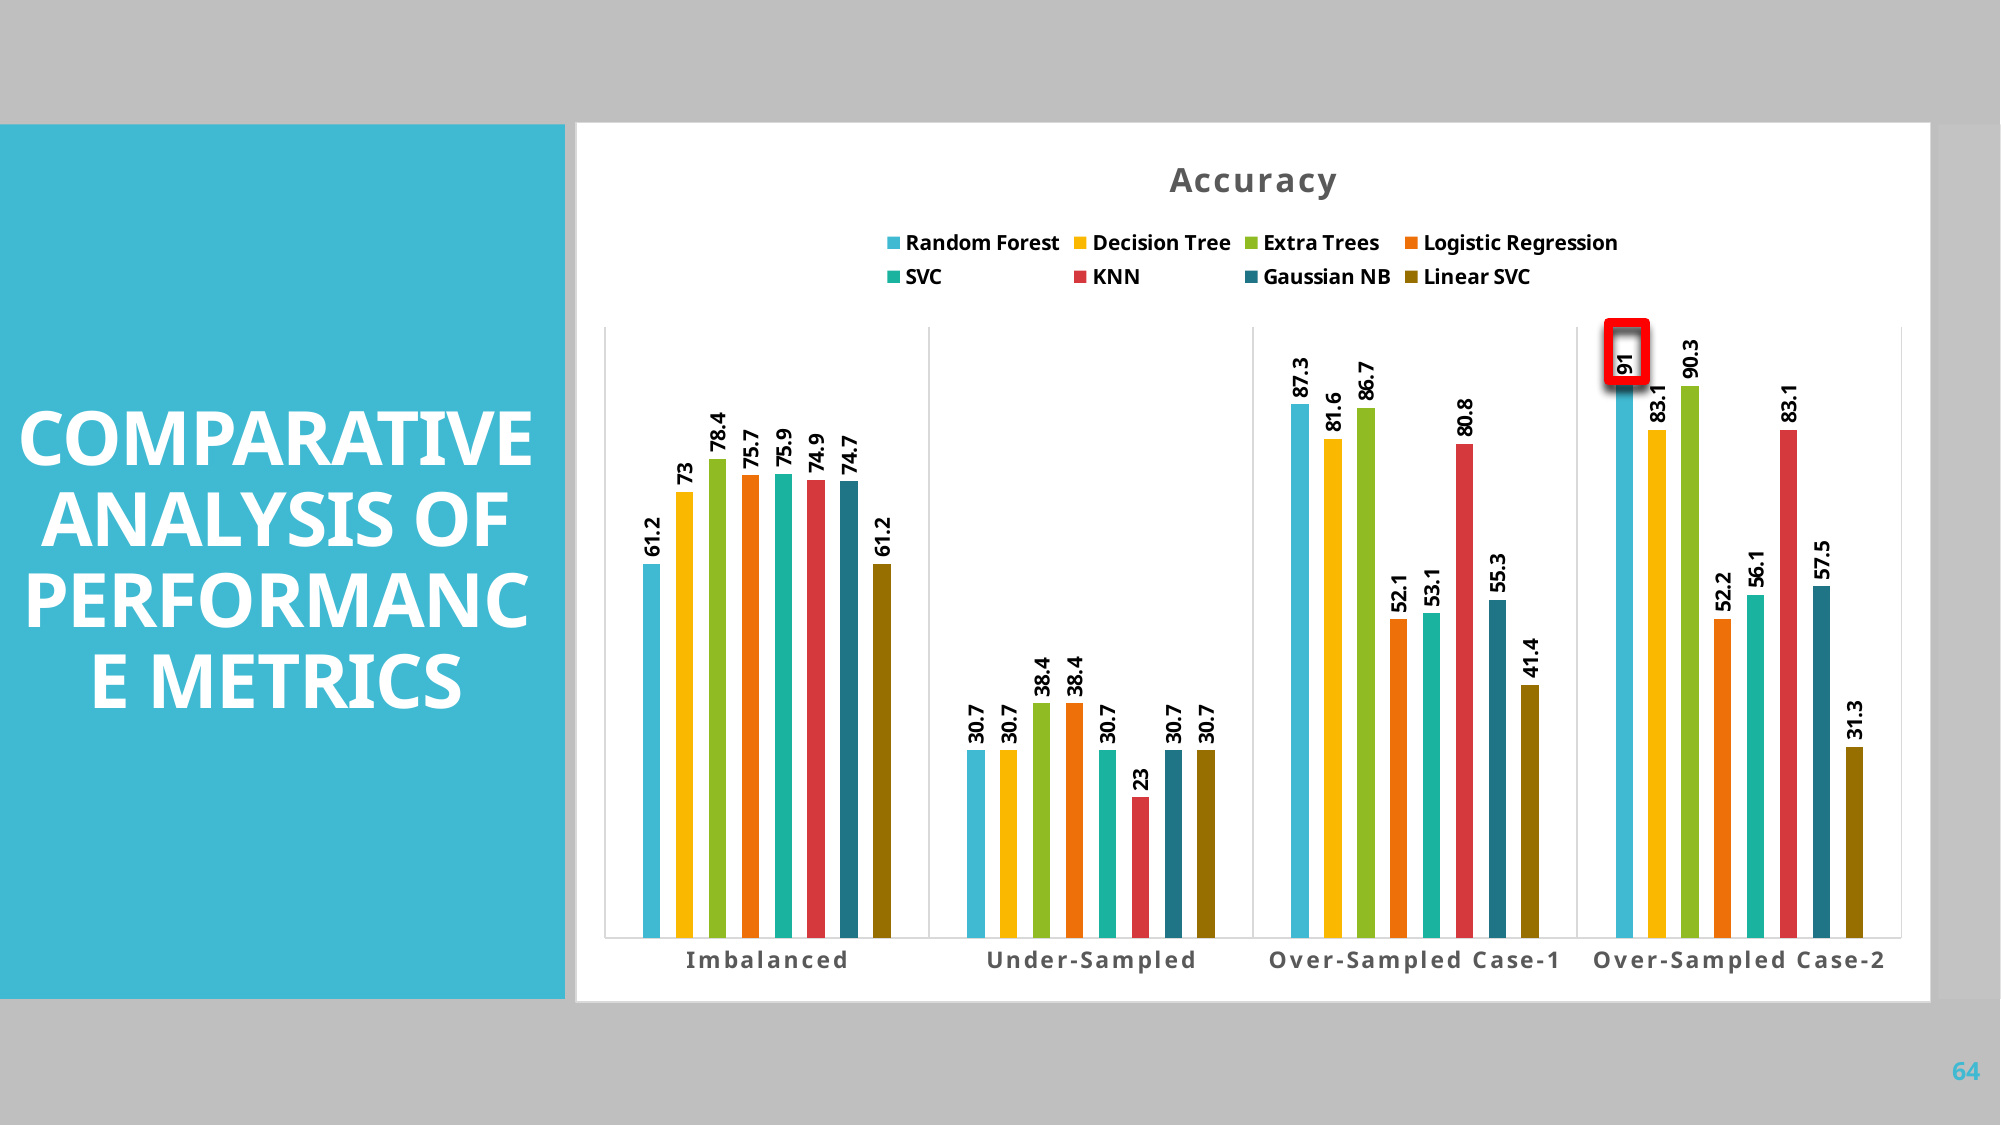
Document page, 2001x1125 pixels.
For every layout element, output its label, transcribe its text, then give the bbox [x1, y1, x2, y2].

title COMPARATIVE ANALYSIS OF PERFORMANCE METRICS [0, 185, 553, 940]
slide_number 64 [1744, 1042, 1996, 1103]
chart [574, 121, 1932, 1004]
